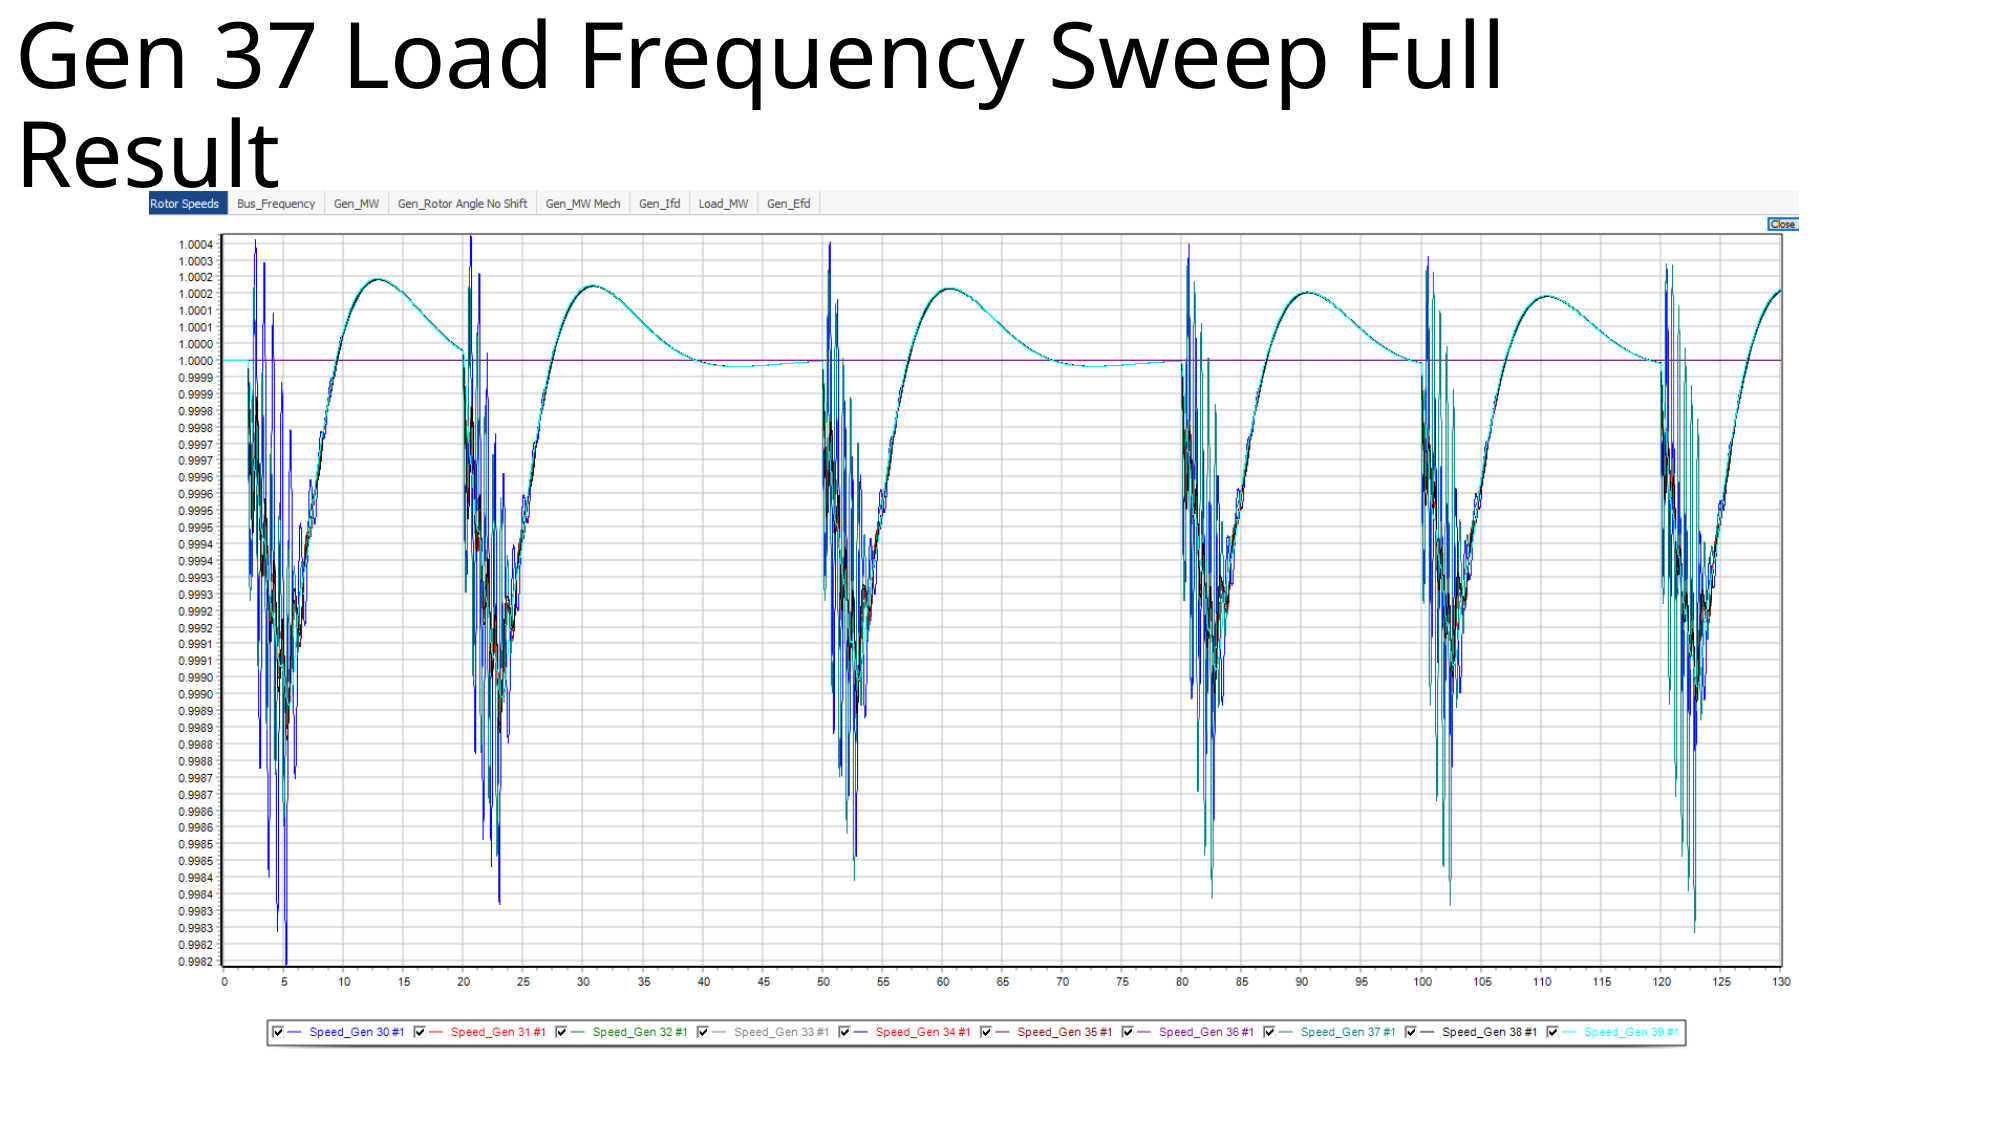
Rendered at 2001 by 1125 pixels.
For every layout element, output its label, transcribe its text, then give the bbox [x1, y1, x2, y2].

title Gen 37 Load Frequency Sweep Full Result [0, 0, 1725, 218]
picture [149, 190, 1799, 1058]
